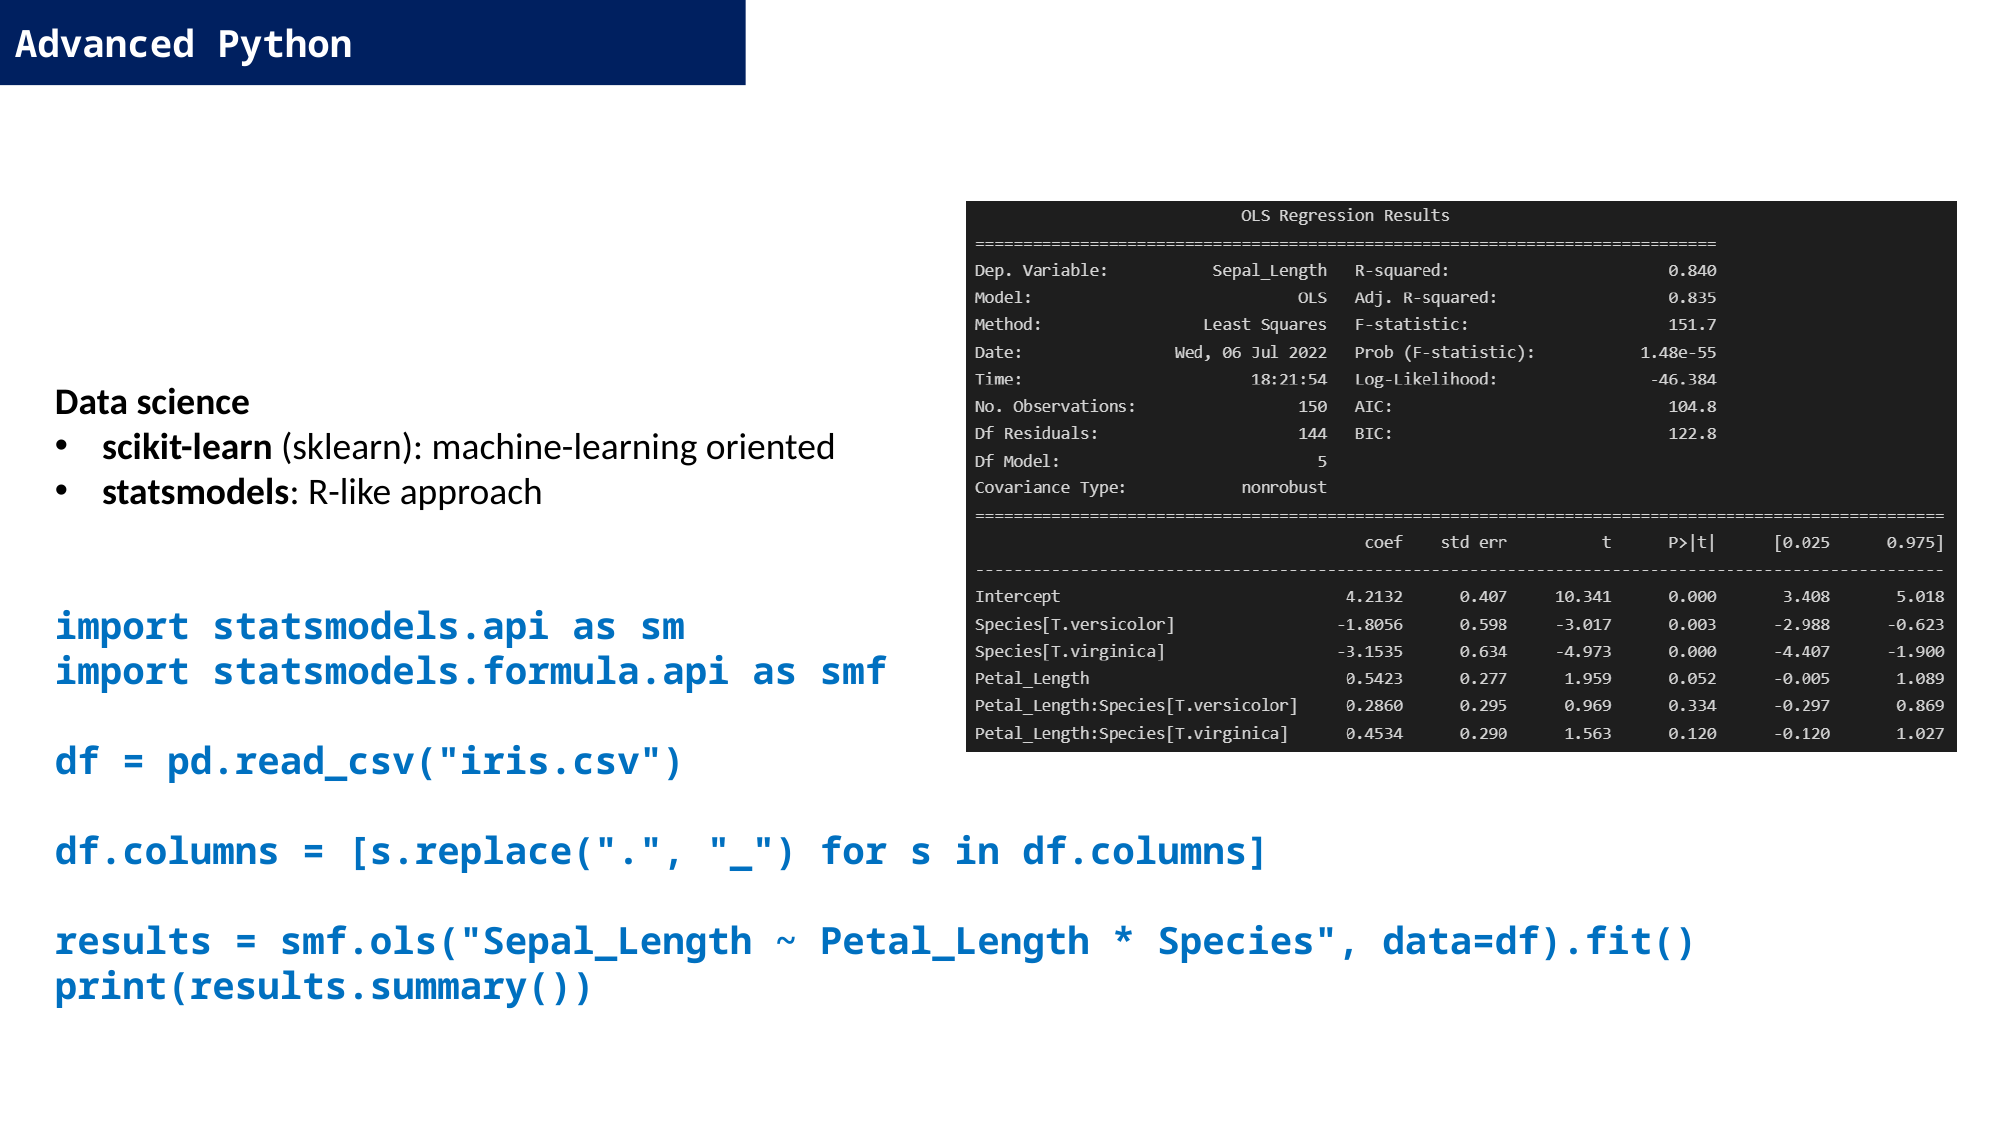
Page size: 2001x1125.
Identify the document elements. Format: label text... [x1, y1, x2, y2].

picture [966, 201, 1957, 752]
text_box Advanced Python [0, 0, 746, 86]
text_box Data science scikit-learn (sklearn): machine-learning oriented statsmodels: R-like approach import statsmodels.api as sm import statsmodels.formula.api as smf df = pd.read_csv("iris.csv") df.columns = [s.replace(".", "_") for s in df.columns] results = smf.ols("Sepal_Length ~ Petal_Length * Species", data=df).fit() print(results.summary()) [40, 259, 1737, 1125]
